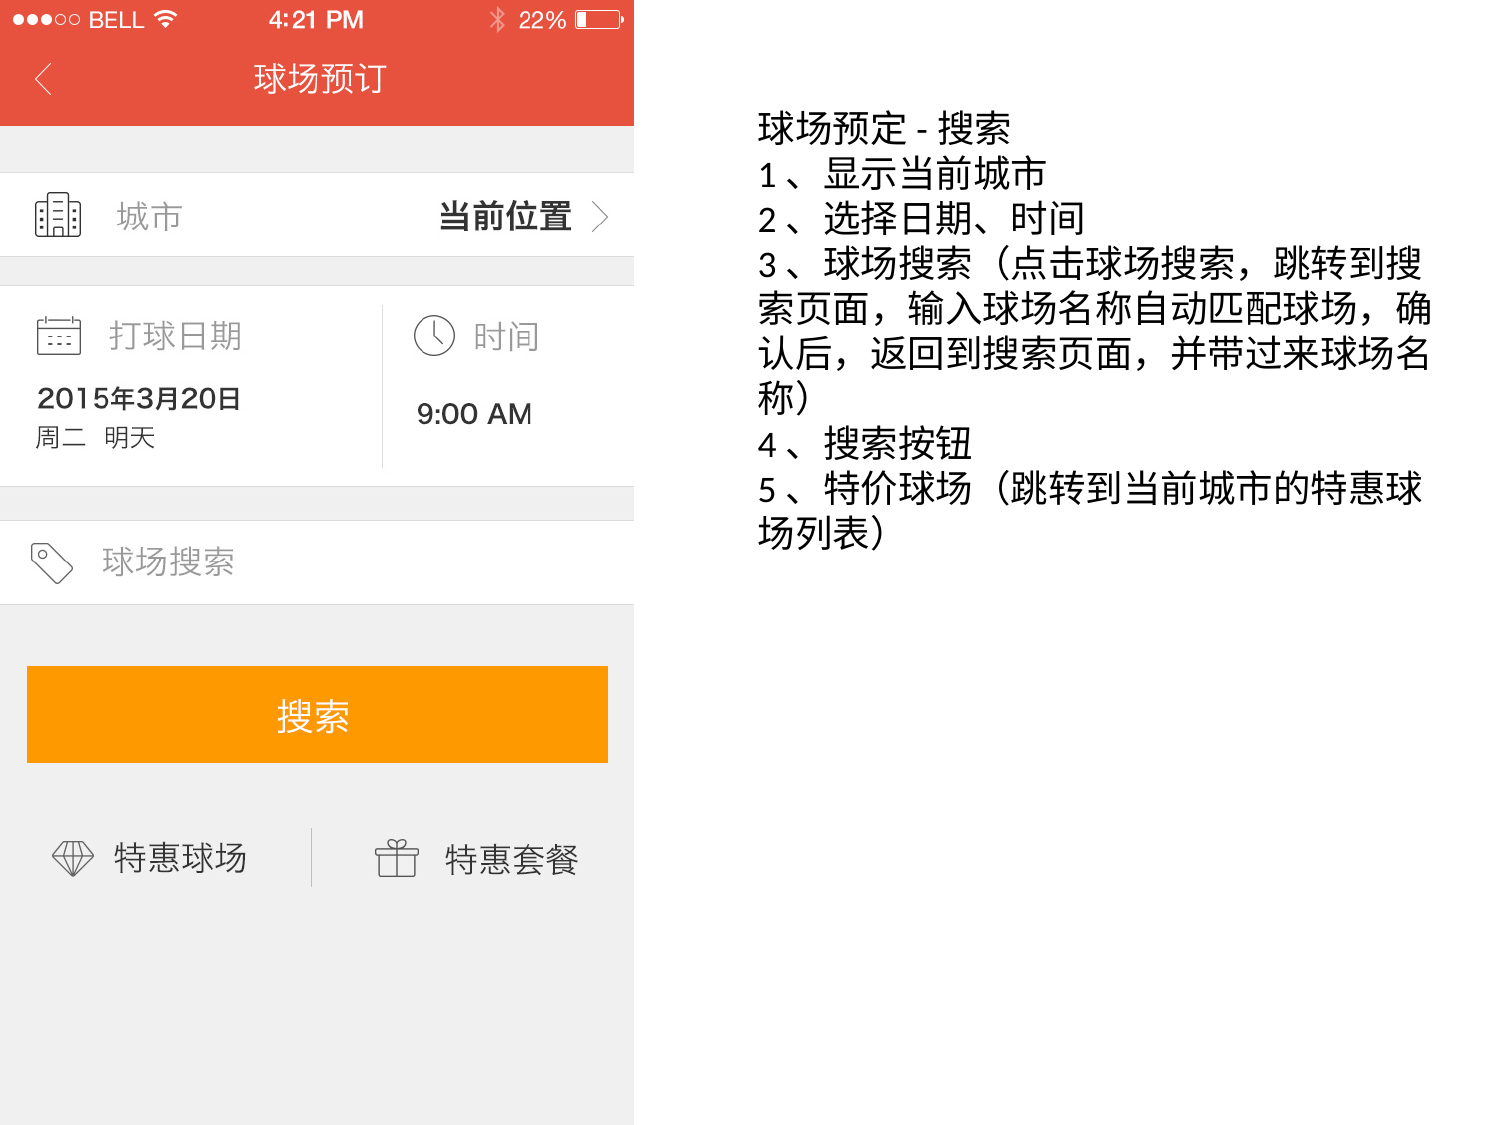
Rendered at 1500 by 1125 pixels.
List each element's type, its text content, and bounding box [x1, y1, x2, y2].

text_box 球场预定-搜索 1、显示当前城市 2、选择日期、时间 3、球场搜索（点击球场搜索，跳转到搜索页面，输入球场名称自动匹配球场，确认后，返回到搜索页面，并带过来球场名称） 4、搜索按钮 5、特价球场（跳转到当前城市的特惠球场列表） [742, 97, 1457, 563]
picture [0, 0, 634, 1125]
